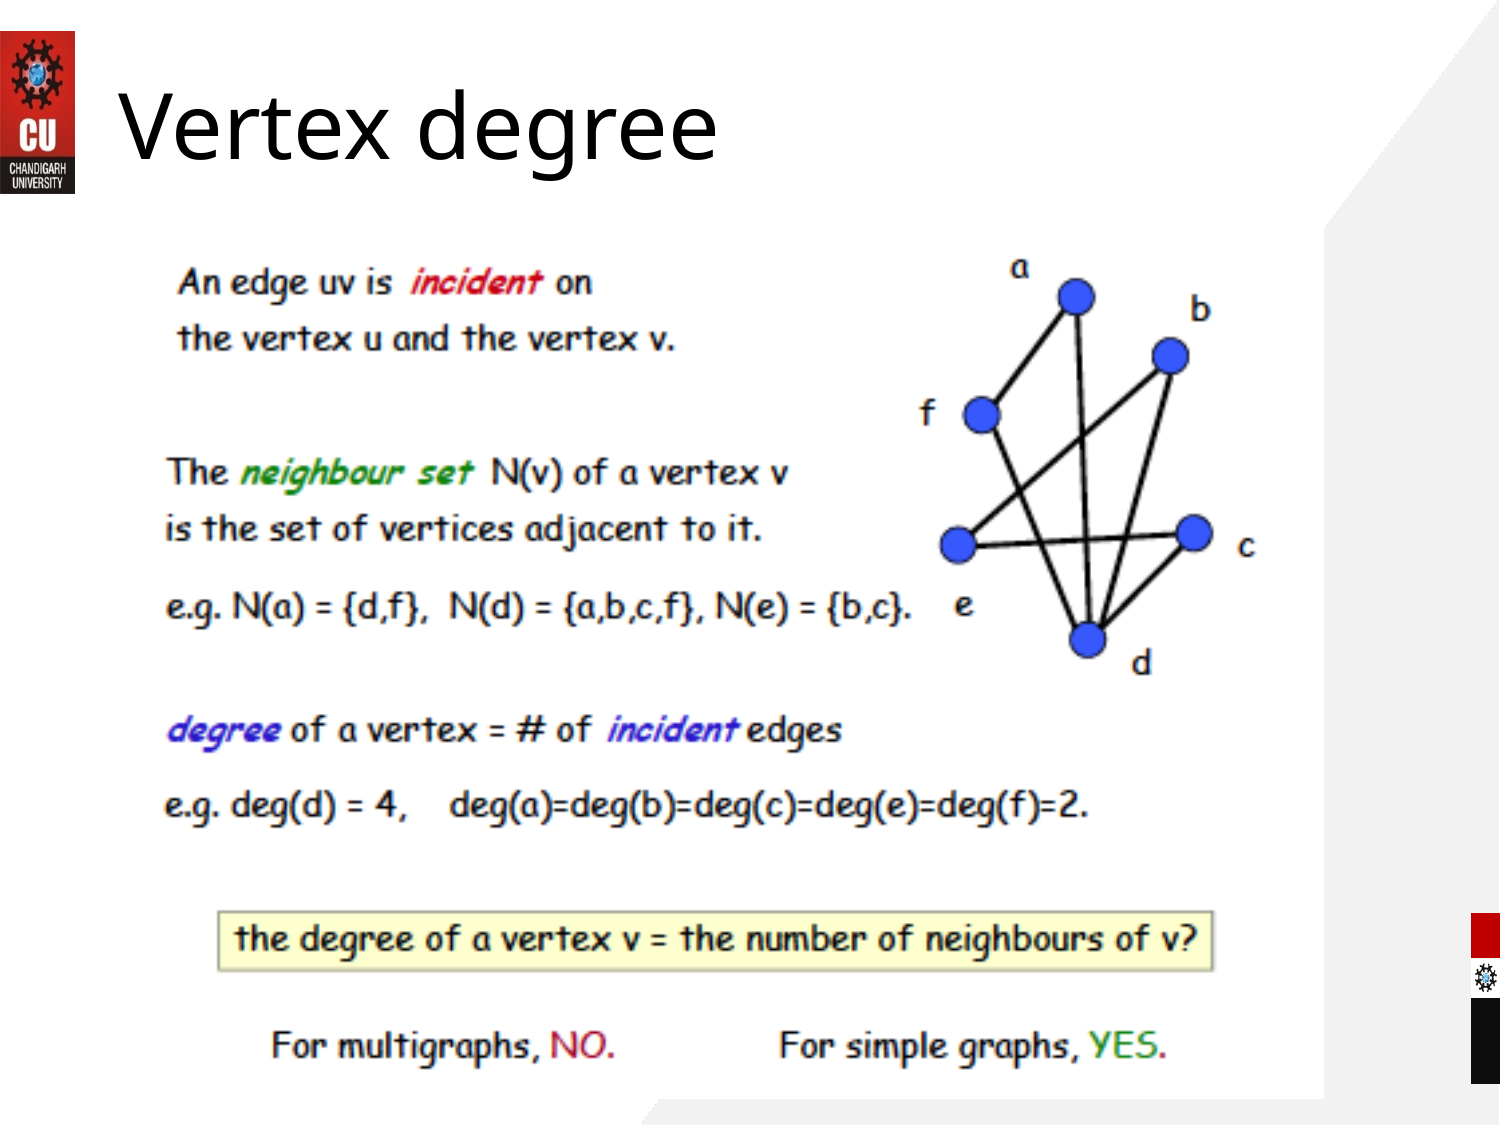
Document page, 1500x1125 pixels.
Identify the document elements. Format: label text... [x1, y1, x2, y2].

picture [0, 0, 1500, 1125]
title Vertex degree [103, 59, 1397, 200]
